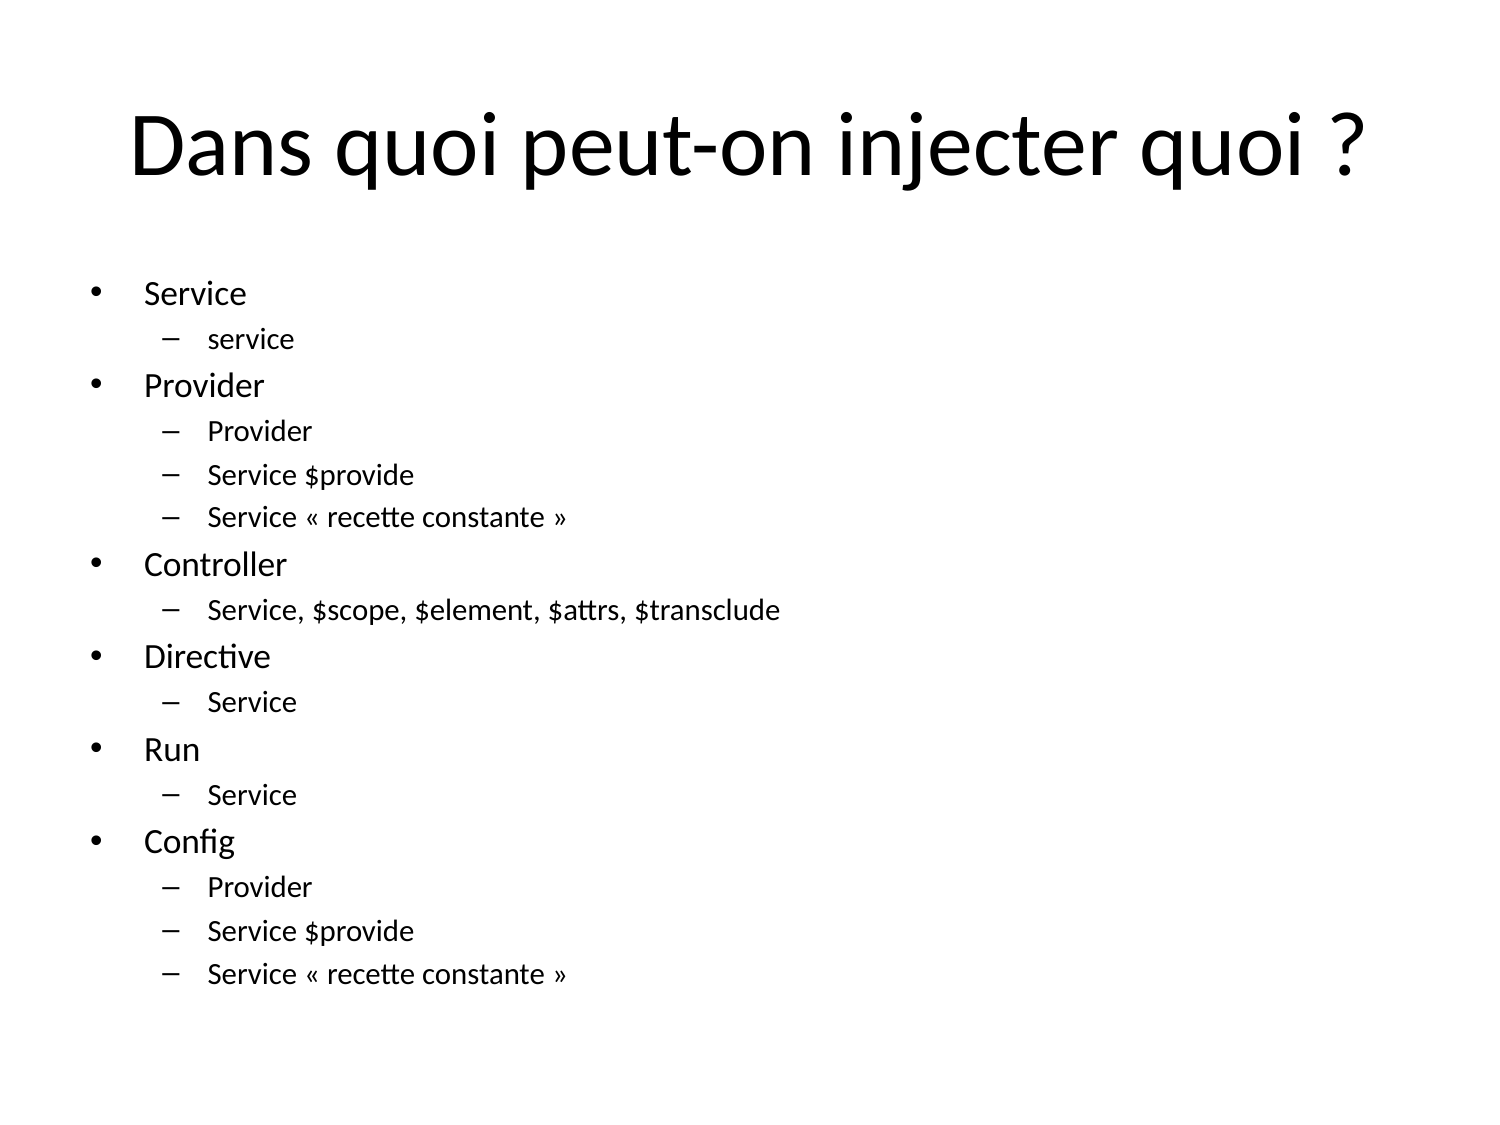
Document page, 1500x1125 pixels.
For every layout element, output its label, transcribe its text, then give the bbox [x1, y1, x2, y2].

title Dans quoi peut-on injecter quoi ? [75, 45, 1425, 233]
list Service service Provider Provider Service $provide Service « recette constante » Controller Service, $scope, $element, $attrs, $transclude Directive Service Run Service Config Provider Service $provide Service « recette constante » [75, 262, 1425, 1005]
